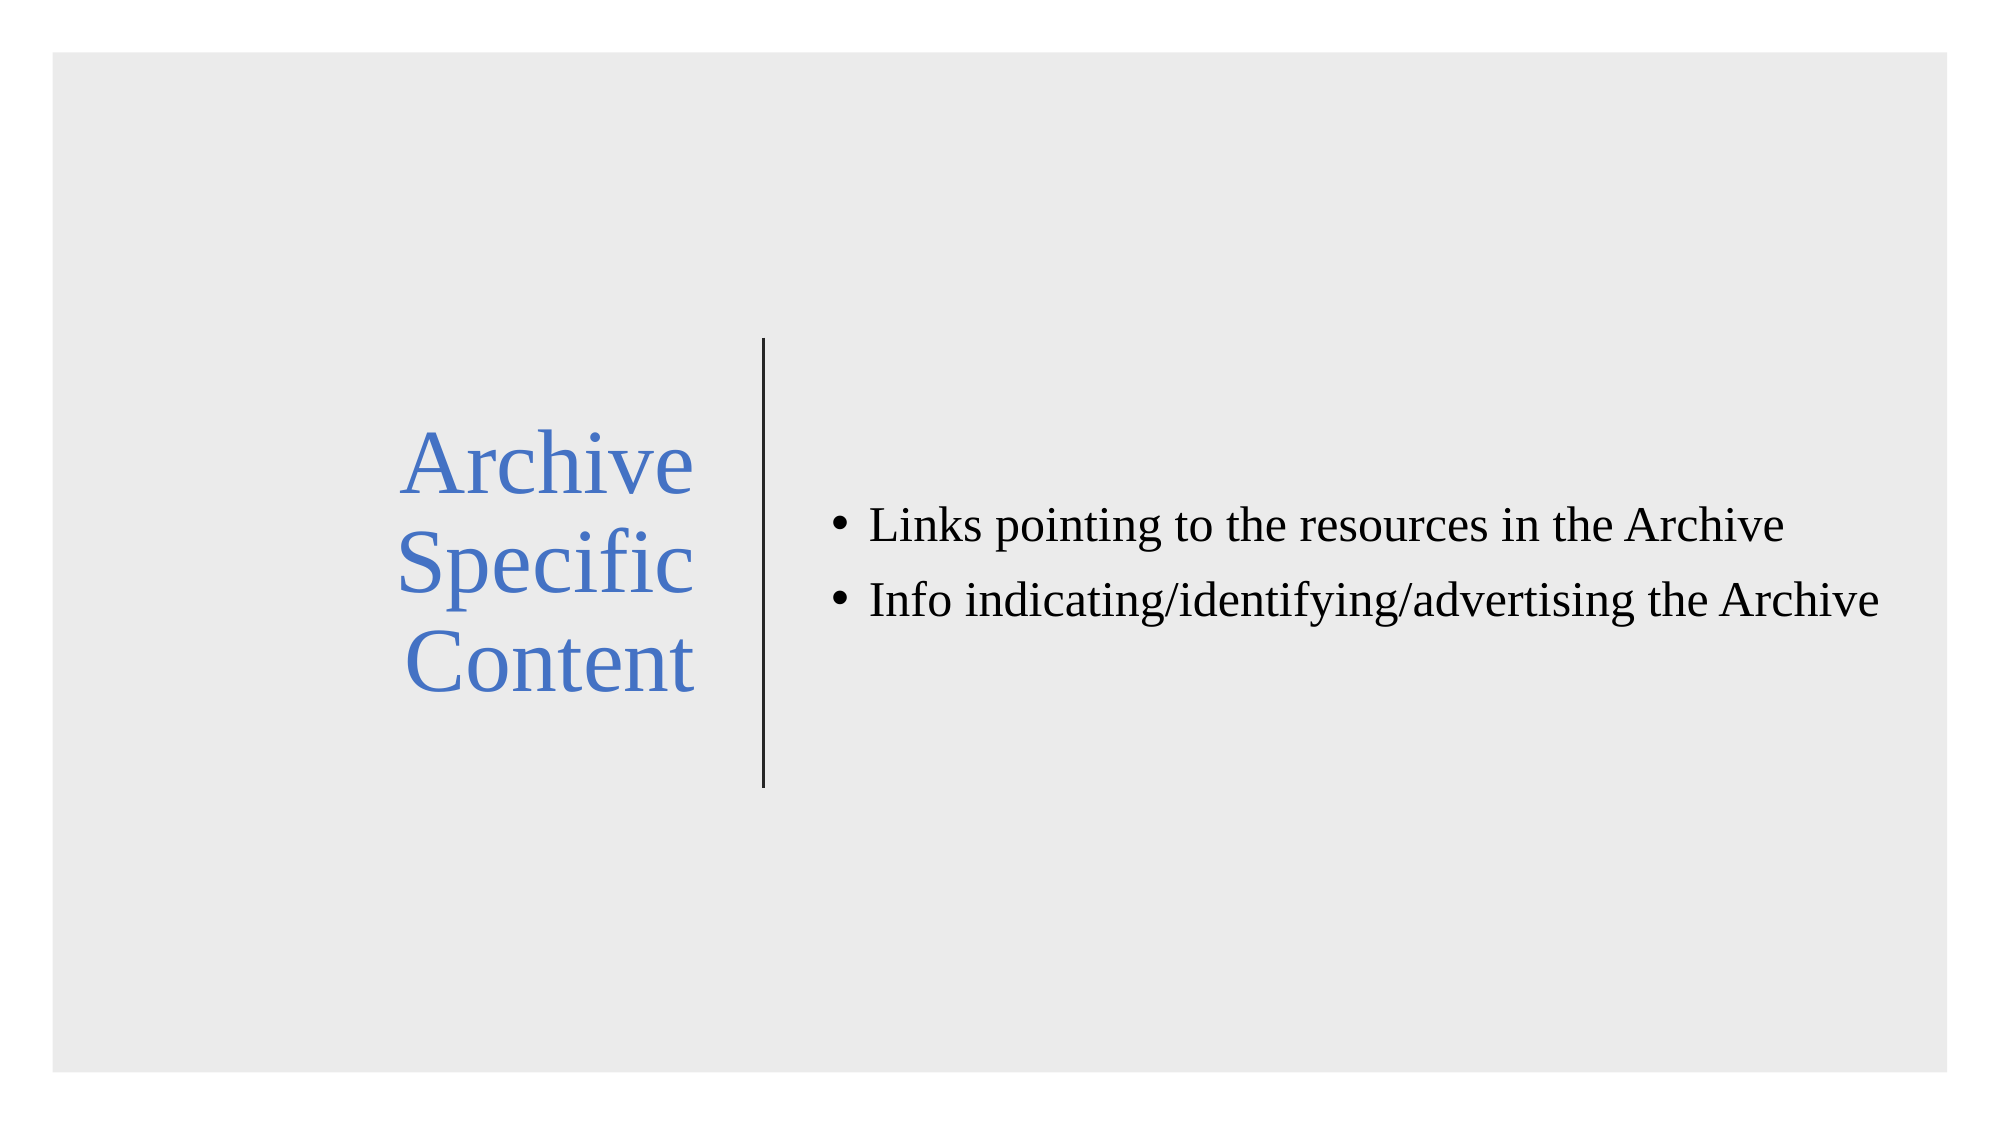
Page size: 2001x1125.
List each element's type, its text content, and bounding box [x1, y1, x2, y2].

title Archive Specific Content [137, 158, 711, 967]
text_box [52, 51, 1948, 1073]
list Links pointing to the resources in the Archive Info indicating/identifying/advertising the Archive [816, 158, 1937, 967]
